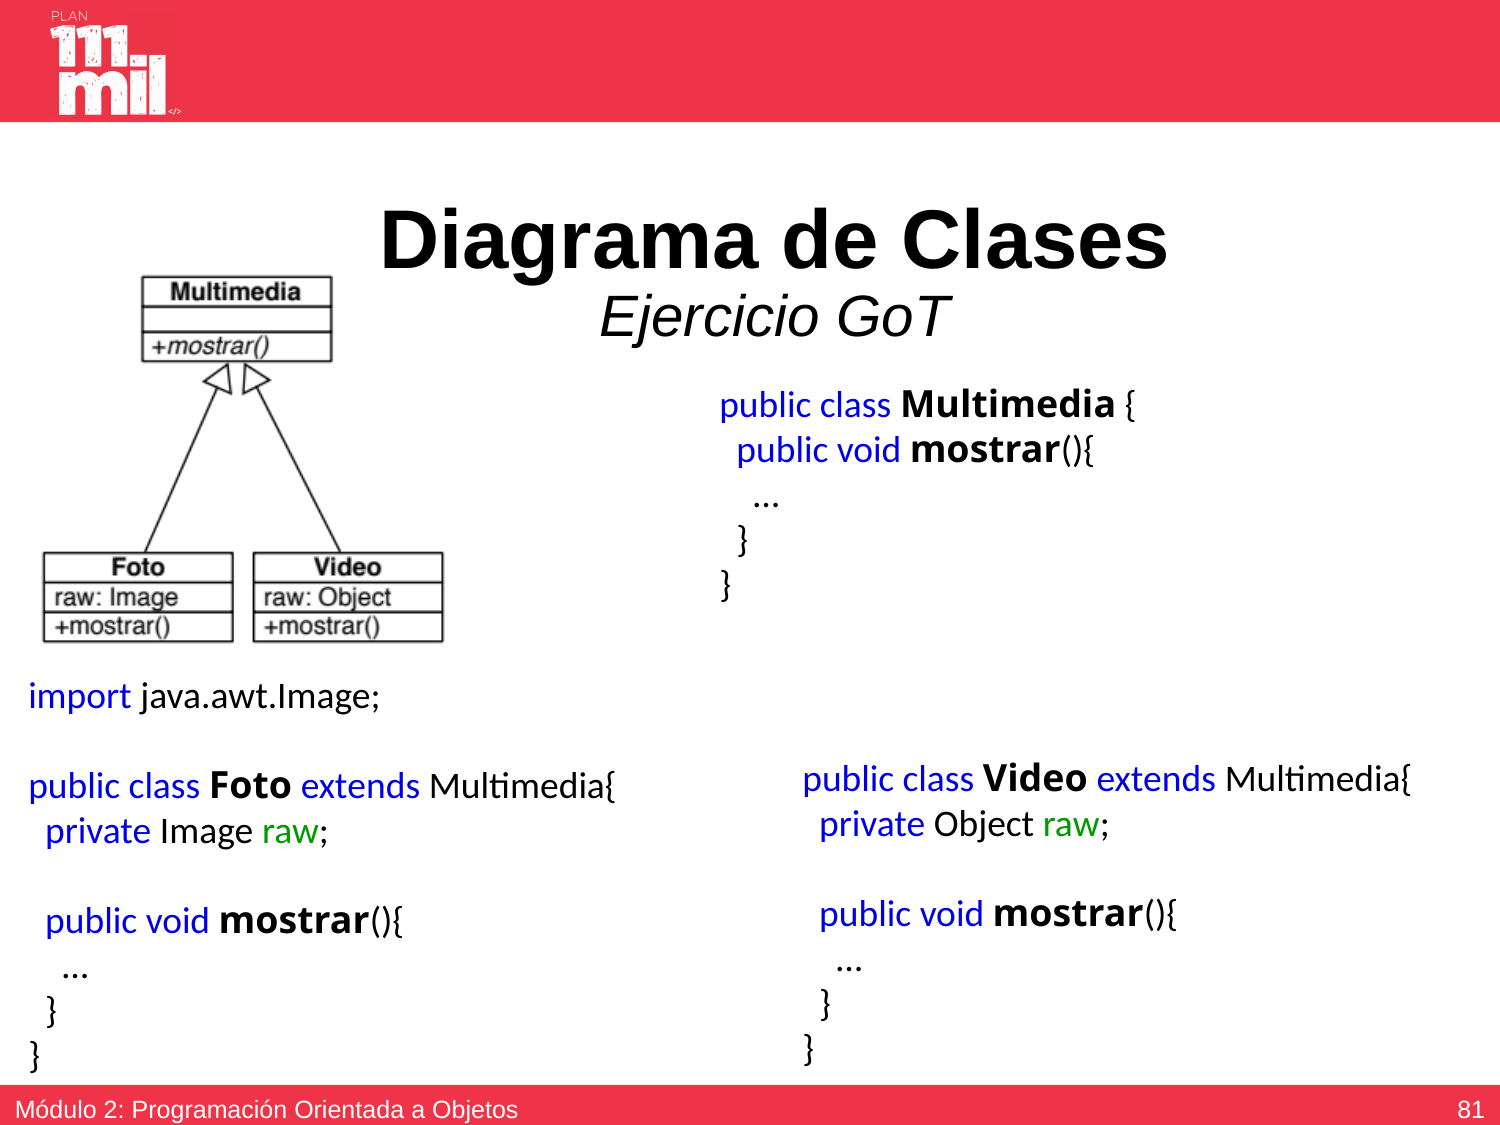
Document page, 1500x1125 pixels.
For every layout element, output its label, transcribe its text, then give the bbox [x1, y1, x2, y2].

text_box import java.awt.Image; public class Foto extends Multimedia{ private Image raw; public void mostrar(){ … } } [13, 663, 764, 1083]
picture [39, 272, 446, 644]
text_box public class Multimedia { public void mostrar(){ … } } [704, 372, 1455, 613]
footer Módulo 2: Programación Orientada a Objetos [0, 1078, 606, 1125]
text_box Diagrama de Clases Ejercicio GoT [128, 172, 1422, 373]
text_box public class Video extends Multimedia{ private Object raw; public void mostrar(){ … } } [787, 746, 1500, 1121]
slide_number 80 [1162, 1121, 1500, 1125]
